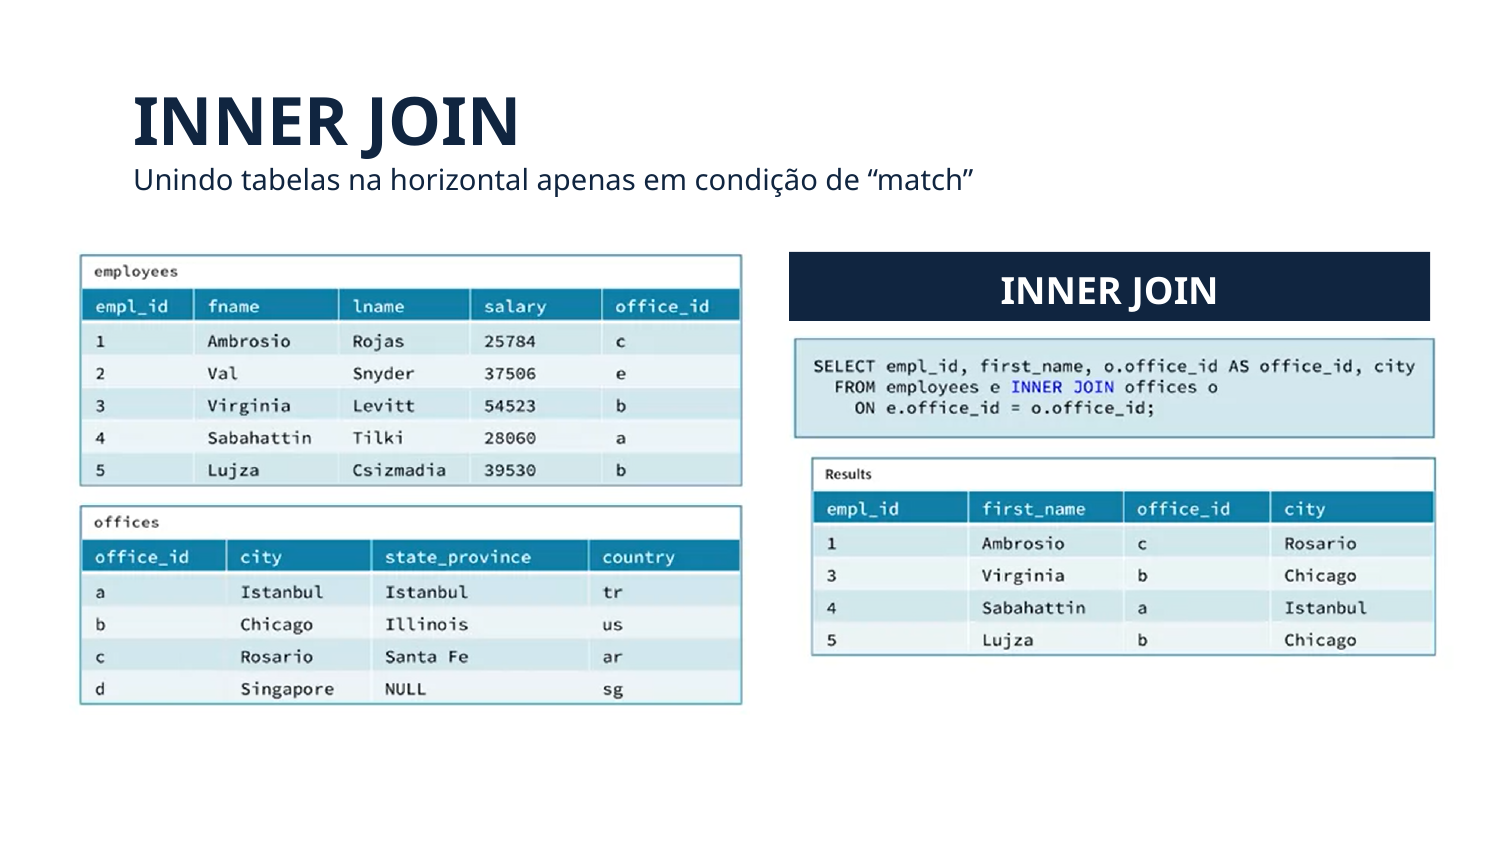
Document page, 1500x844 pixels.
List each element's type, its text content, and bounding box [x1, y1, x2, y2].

picture [69, 248, 751, 715]
subtitle Unindo tabelas na horizontal apenas em condição de “match” [118, 146, 1419, 202]
picture [780, 262, 1460, 698]
title INNER JOIN [118, 63, 1377, 146]
text_box INNER JOIN [789, 251, 1431, 261]
